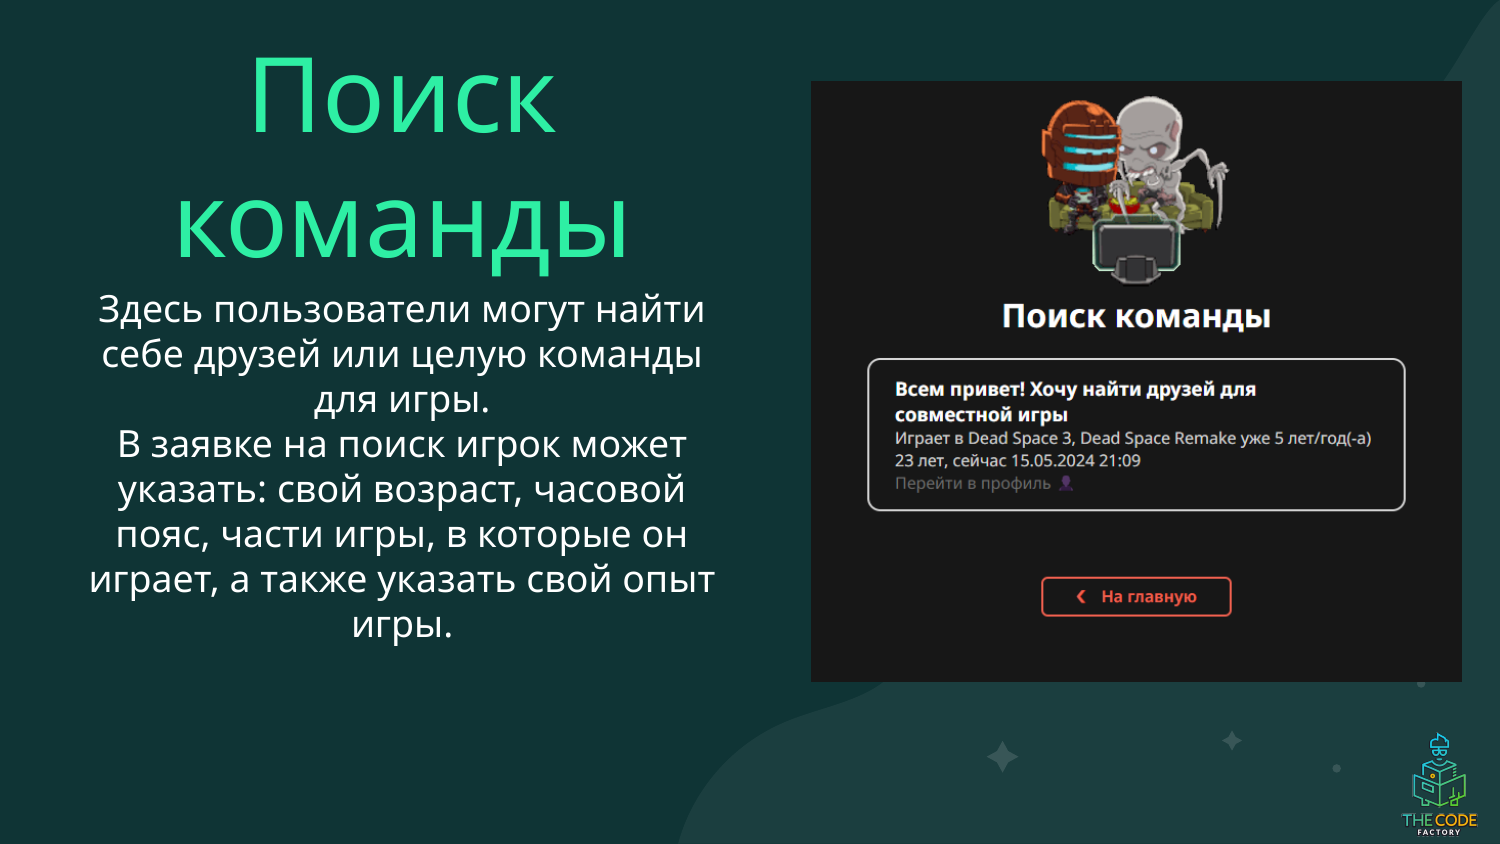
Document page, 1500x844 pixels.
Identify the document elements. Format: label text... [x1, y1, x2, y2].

title Поиск команды [54, 162, 750, 277]
picture [1379, 722, 1500, 844]
text_box Здесь пользователи могут найти себе друзей или целую команды для игры. В заявке на поиск игрок может указать: свой возраст, часовой пояс, части игры, в которые он играет, а также указать свой опыт игры. [54, 277, 750, 653]
picture [811, 80, 1462, 682]
